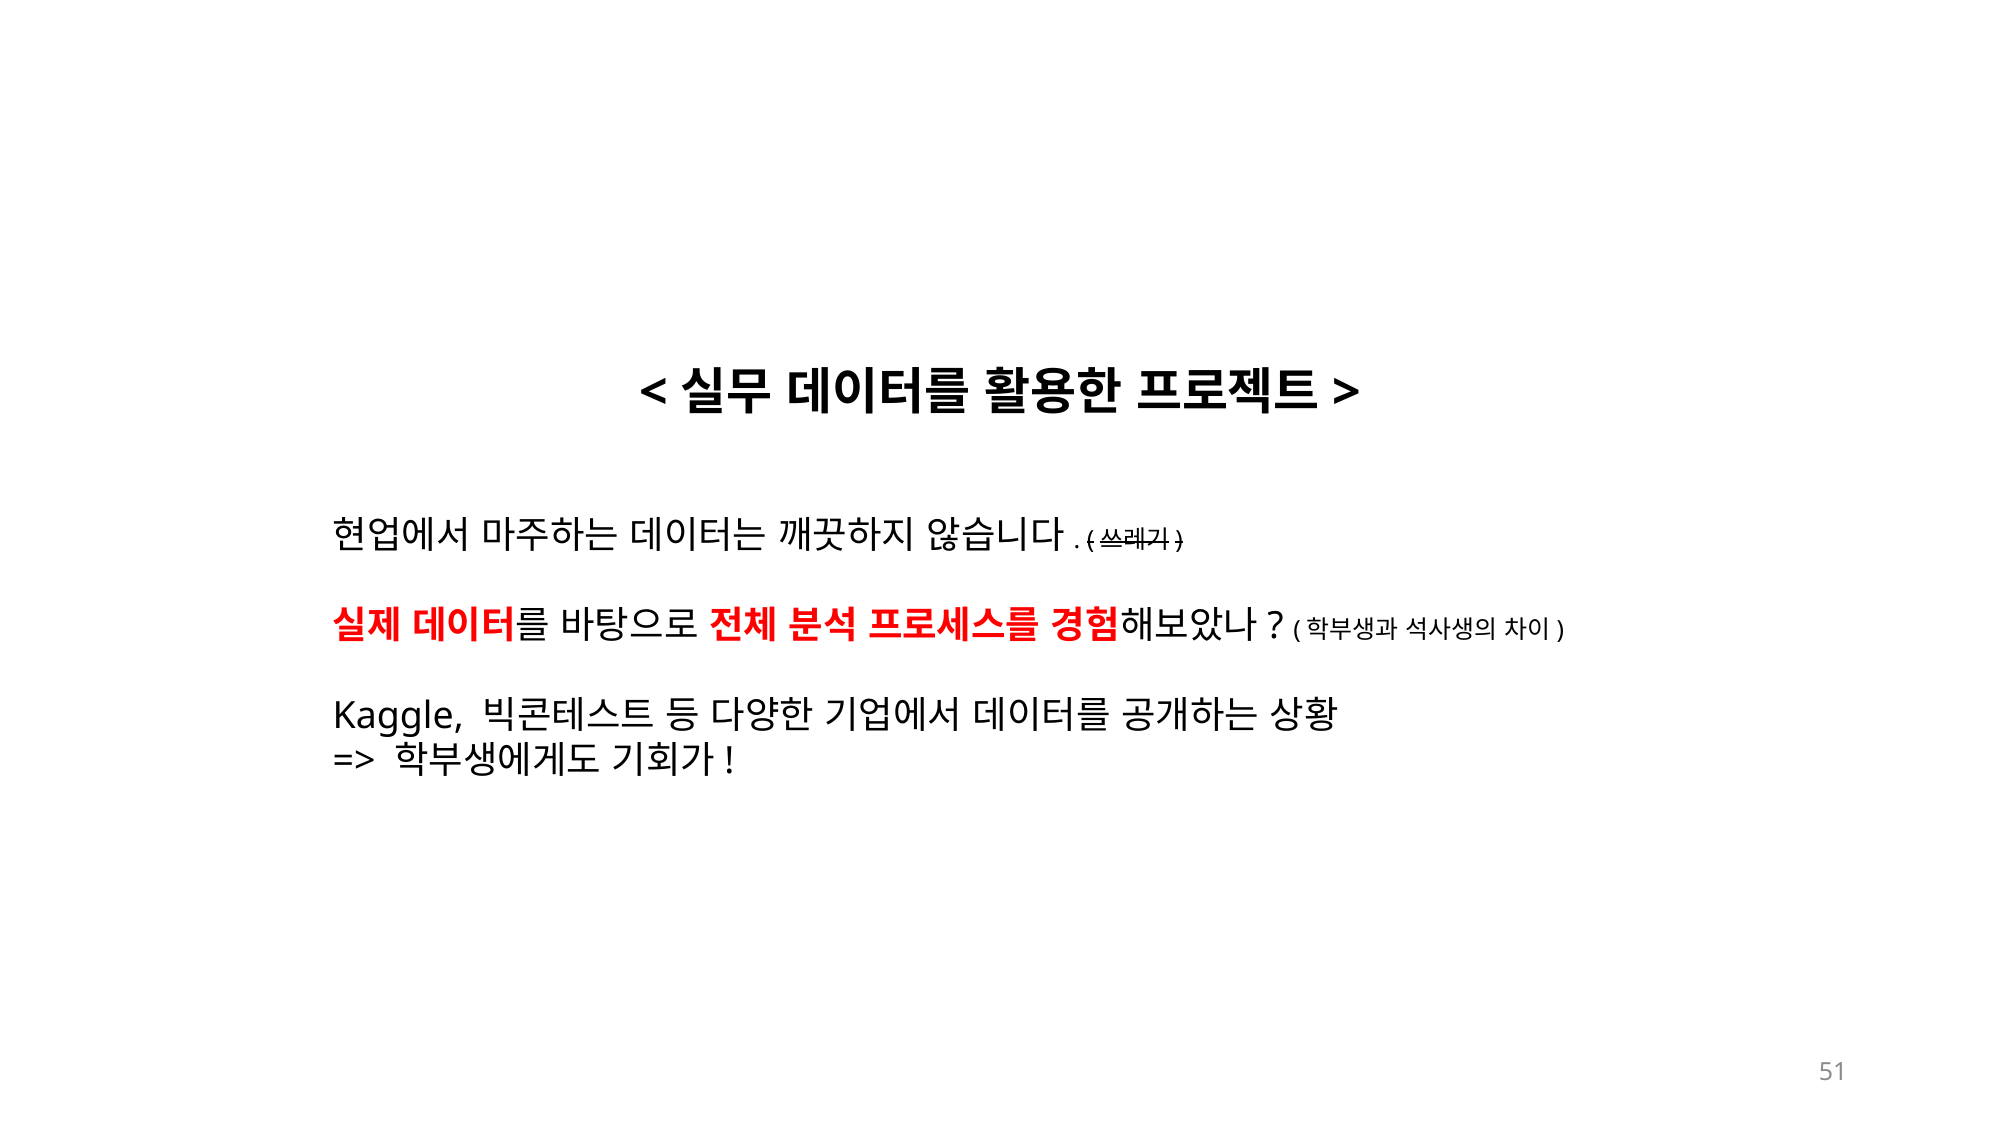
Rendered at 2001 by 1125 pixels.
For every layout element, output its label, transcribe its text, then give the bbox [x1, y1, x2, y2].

slide_number 51 [1412, 1042, 1863, 1103]
text_box 현업에서 마주하는 데이터는 깨끗하지 않습니다. (쓰레기) 실제 데이터를 바탕으로 전체 분석 프로세스를 경험해보았나? (학부생과 석사생의 차이) Kaggle, 빅콘테스트 등 다양한 기업에서 데이터를 공개하는 상황 => 학부생에게도 기회가! [317, 503, 1823, 789]
text_box <실무 데이터를 활용한 프로젝트> [528, 292, 1473, 427]
